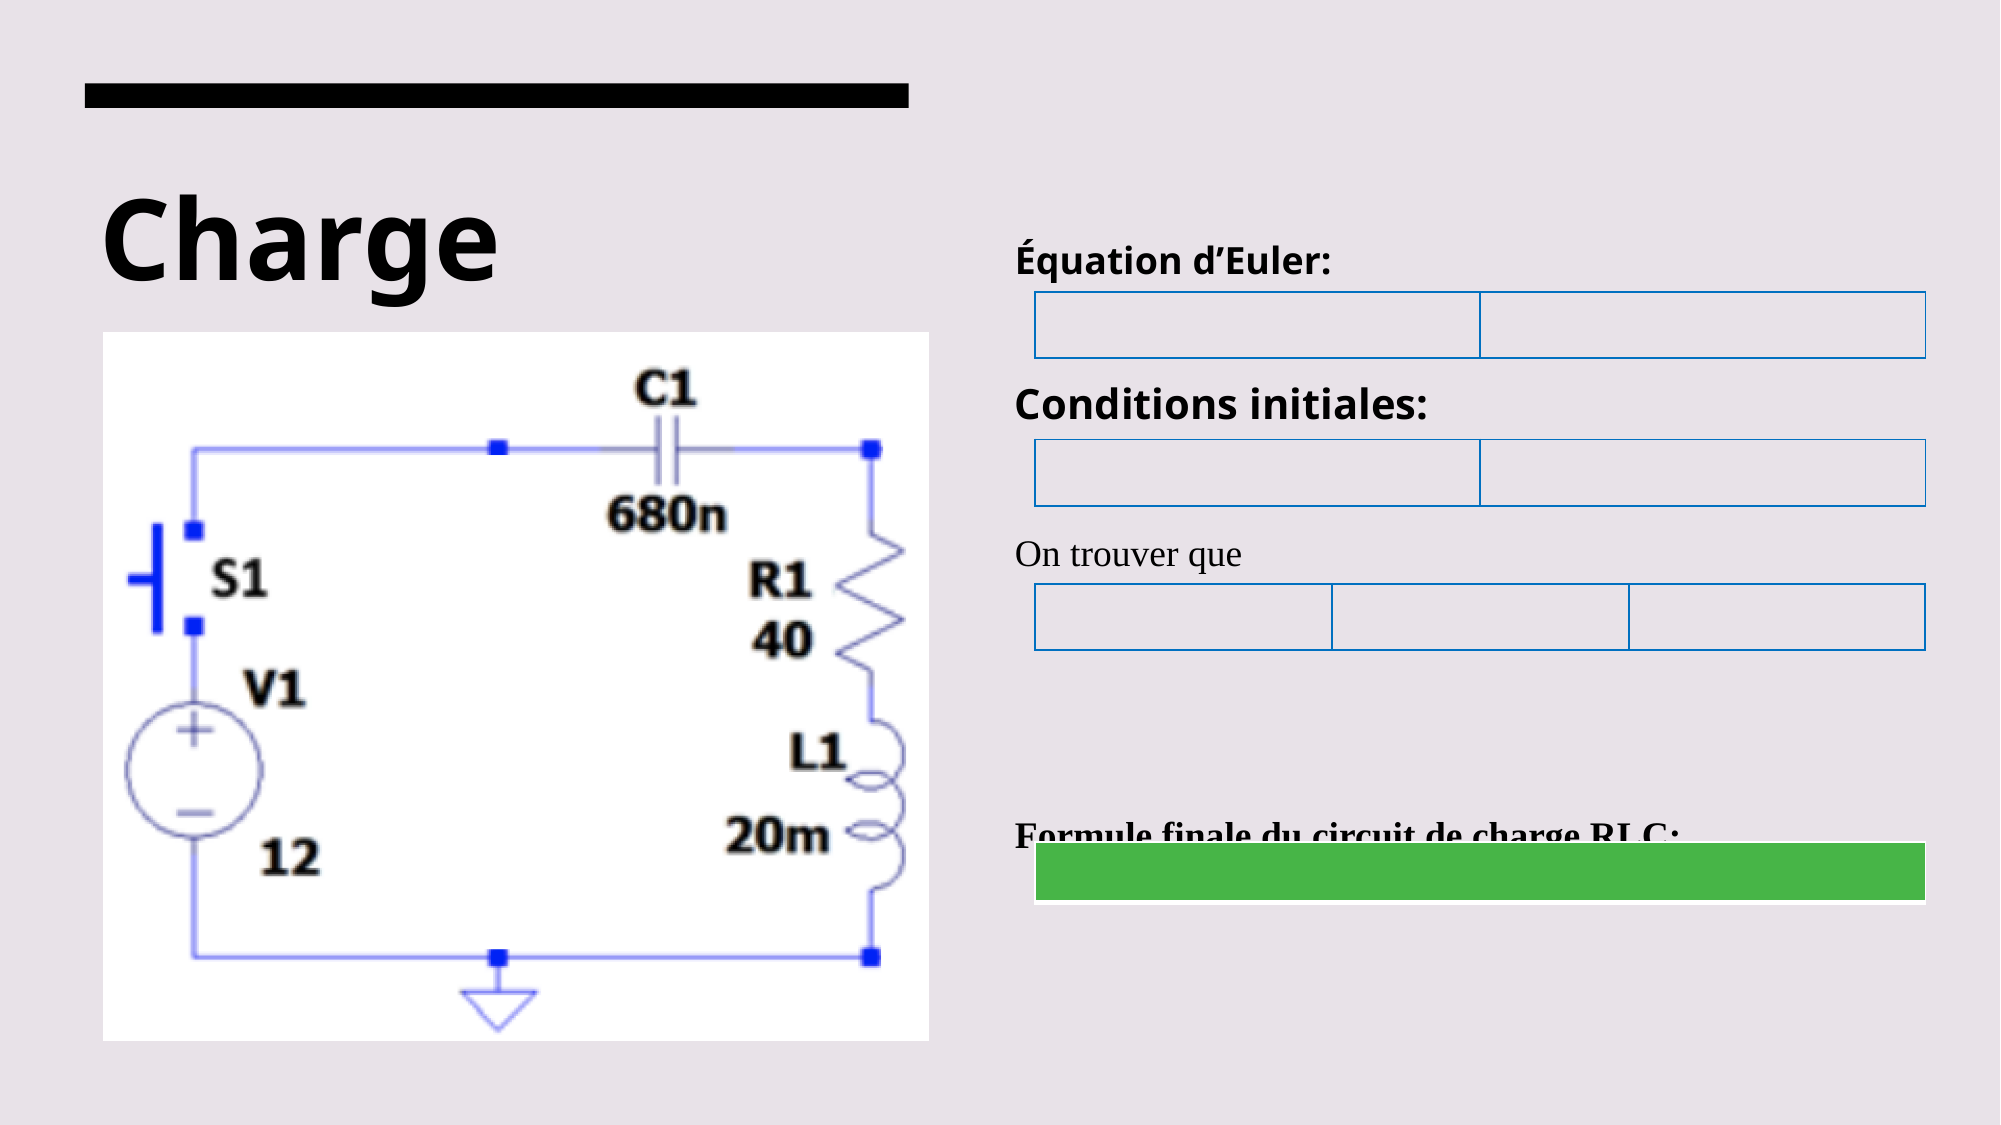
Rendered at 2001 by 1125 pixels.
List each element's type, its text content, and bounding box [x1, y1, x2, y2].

title Charge [84, 160, 909, 960]
picture [103, 332, 929, 1041]
